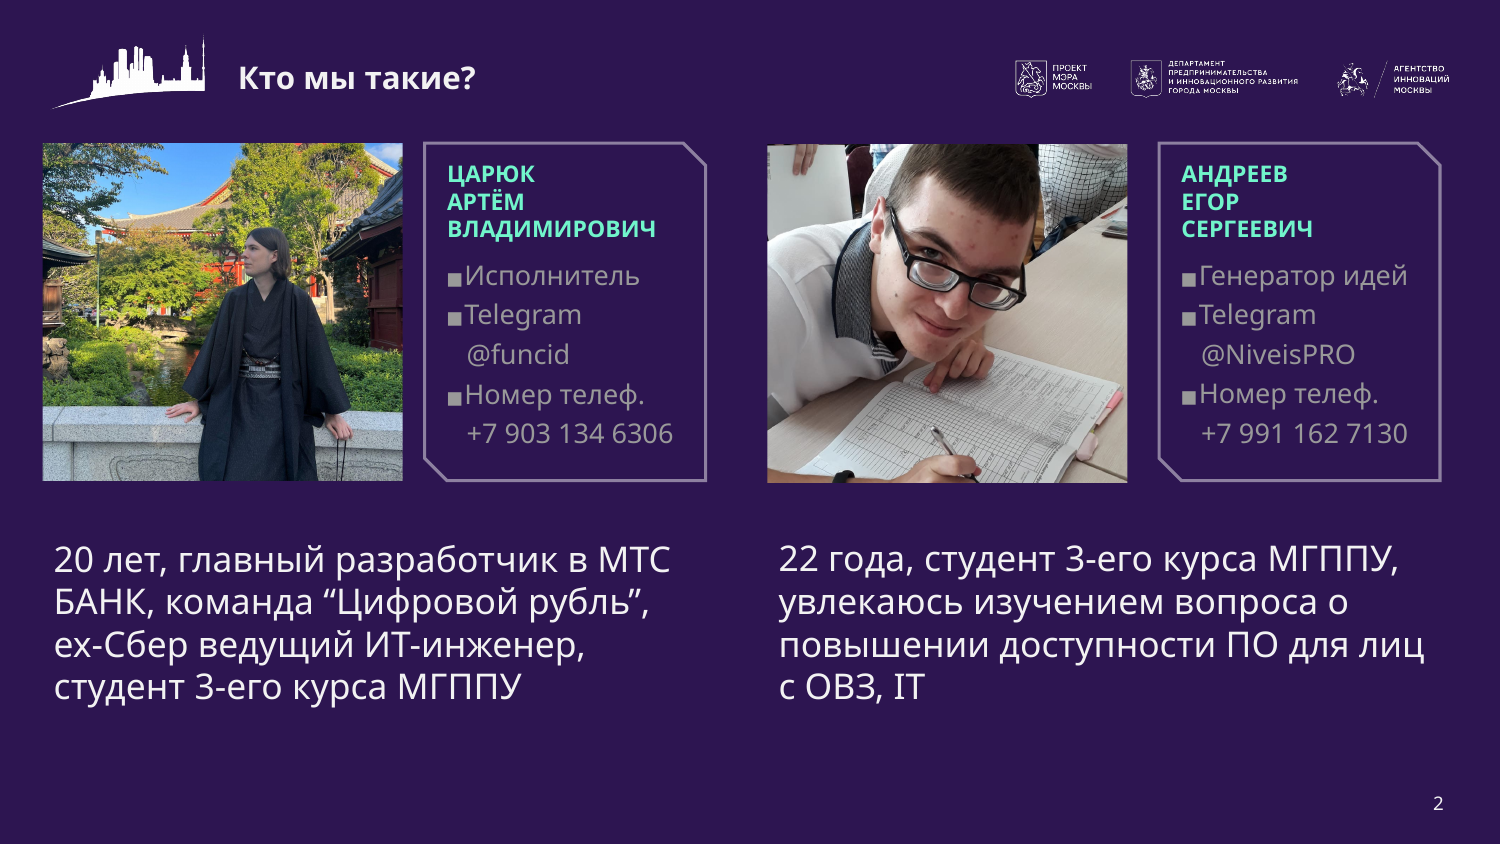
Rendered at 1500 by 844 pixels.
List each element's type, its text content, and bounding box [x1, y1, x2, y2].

title Кто мы такие? [226, 55, 1441, 102]
list Исполнитель Telegram @funcid Номер телеф. +7 903 134 6306 [434, 256, 696, 481]
picture [1441, 60, 1449, 98]
text_box 22 года, студент 3-его курса МГППУ, увлекаюсь изучением вопроса о повышении доступности ПО для лиц с ОВЗ, IT [767, 525, 1441, 718]
slide_number ‹#› [1404, 782, 1473, 827]
picture [42, 142, 403, 481]
text_box ЦАРЮК АРТЁМ ВЛАДИМИРОВИЧ [424, 143, 706, 481]
picture [49, 32, 205, 110]
text_box 20 лет, главный разработчик в МТС БАНК, команда “Цифровой рубль”, ex-Сбер ведущий ИТ-инженер, студент 3-его курса МГППУ [42, 525, 733, 718]
text_box АНДРЕЕВ ЕГОР СЕРГЕЕВИЧ [1159, 143, 1441, 468]
list Генератор идей Telegram @NiveisPRO Номер телеф. +7 991 162 7130 [1168, 256, 1450, 514]
picture [766, 144, 1128, 483]
